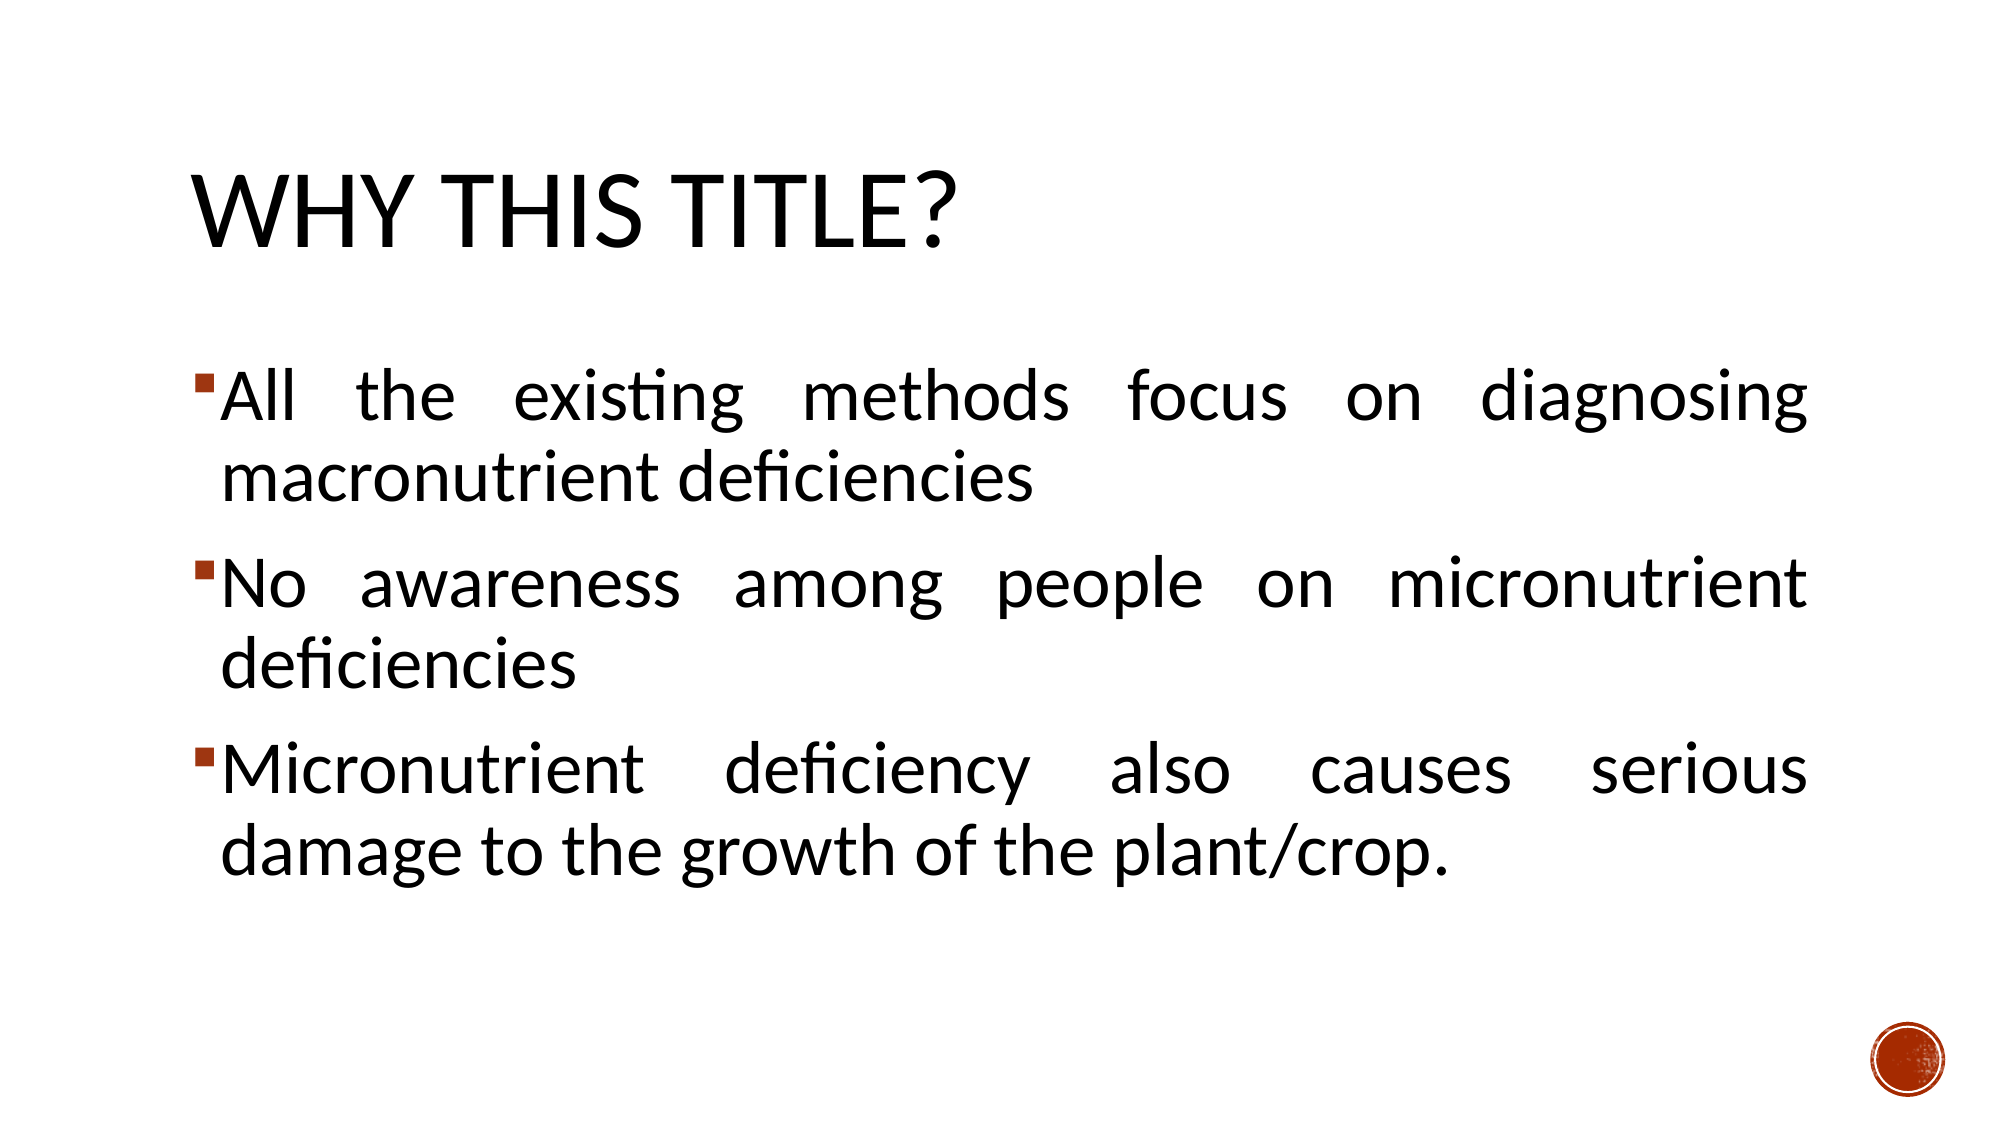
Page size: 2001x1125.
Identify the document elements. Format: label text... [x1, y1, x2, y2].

title Why this title? [175, 79, 1826, 344]
list All the existing methods focus on diagnosing macronutrient deficiencies No awareness among people on micronutrient deficiencies Micronutrient deficiency also causes serious damage to the growth of the plant/crop. [175, 348, 1826, 1013]
